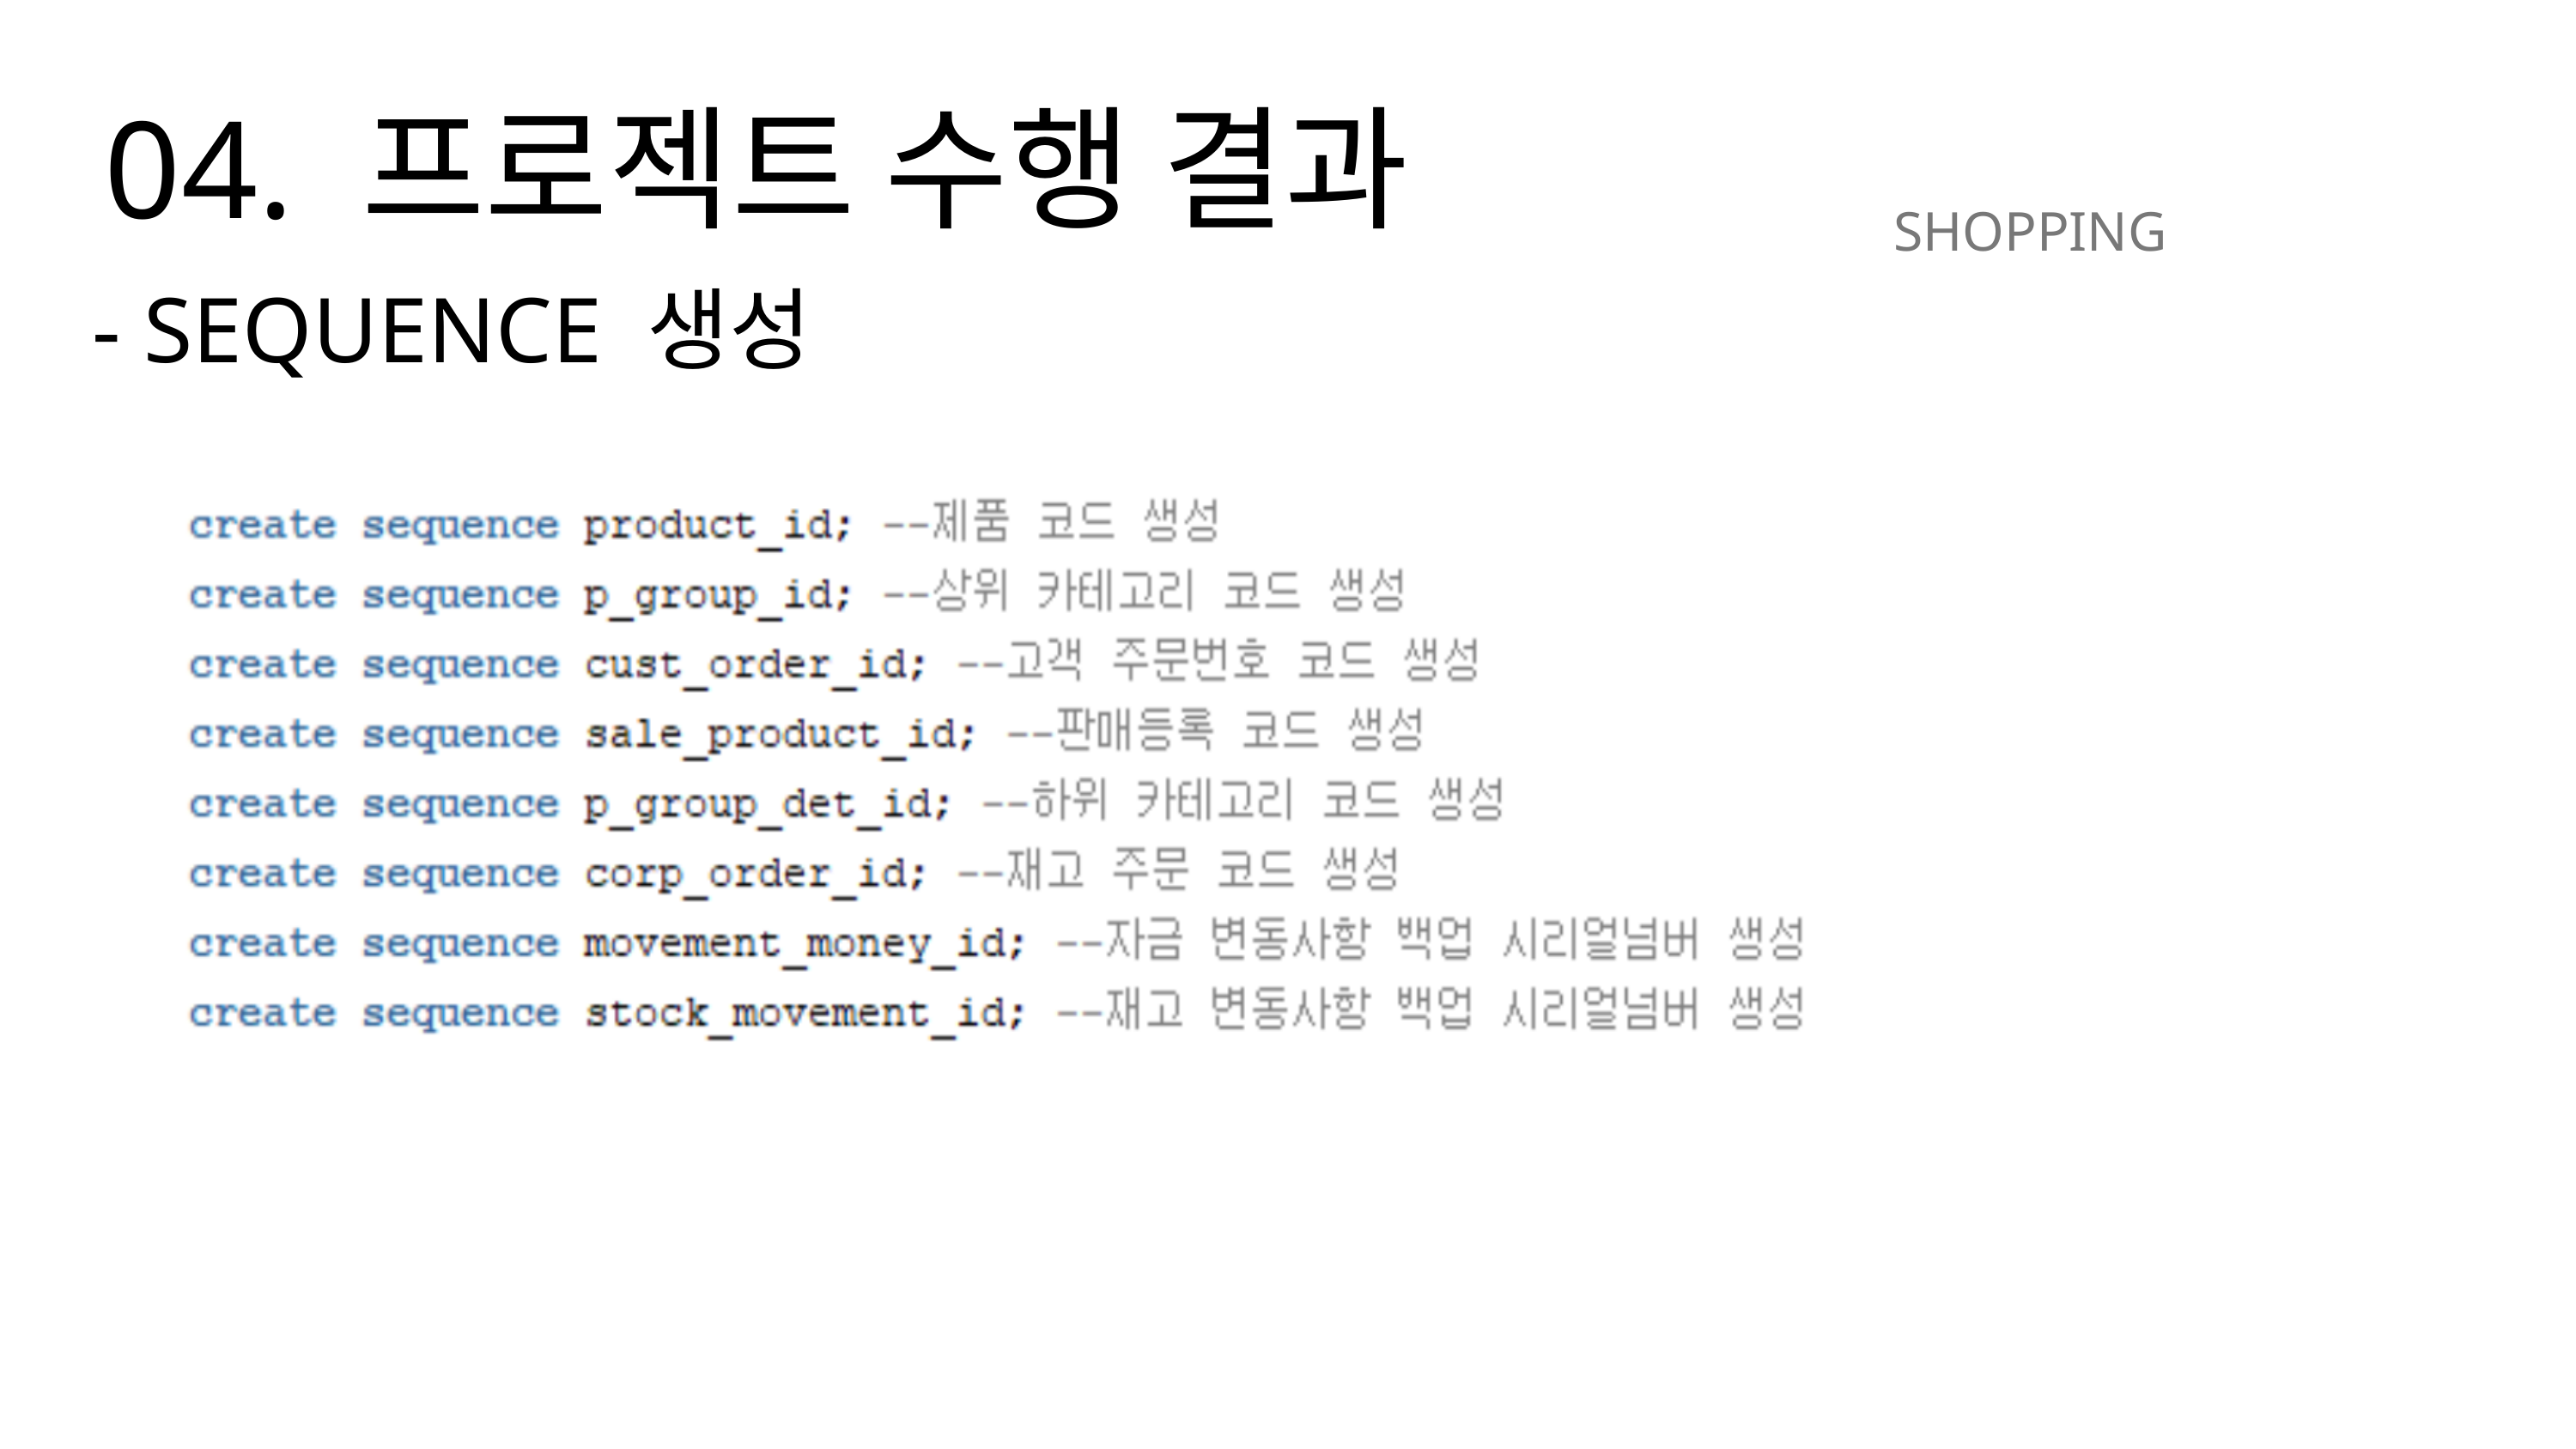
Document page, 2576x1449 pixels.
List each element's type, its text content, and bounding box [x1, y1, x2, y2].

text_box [182, 493, 1975, 1061]
text_box 04. 프로젝트 수행 결과 [92, 77, 2098, 290]
text_box SHOPPING [1880, 191, 2576, 269]
text_box - SEQUENCE 생성 [0, 267, 993, 387]
